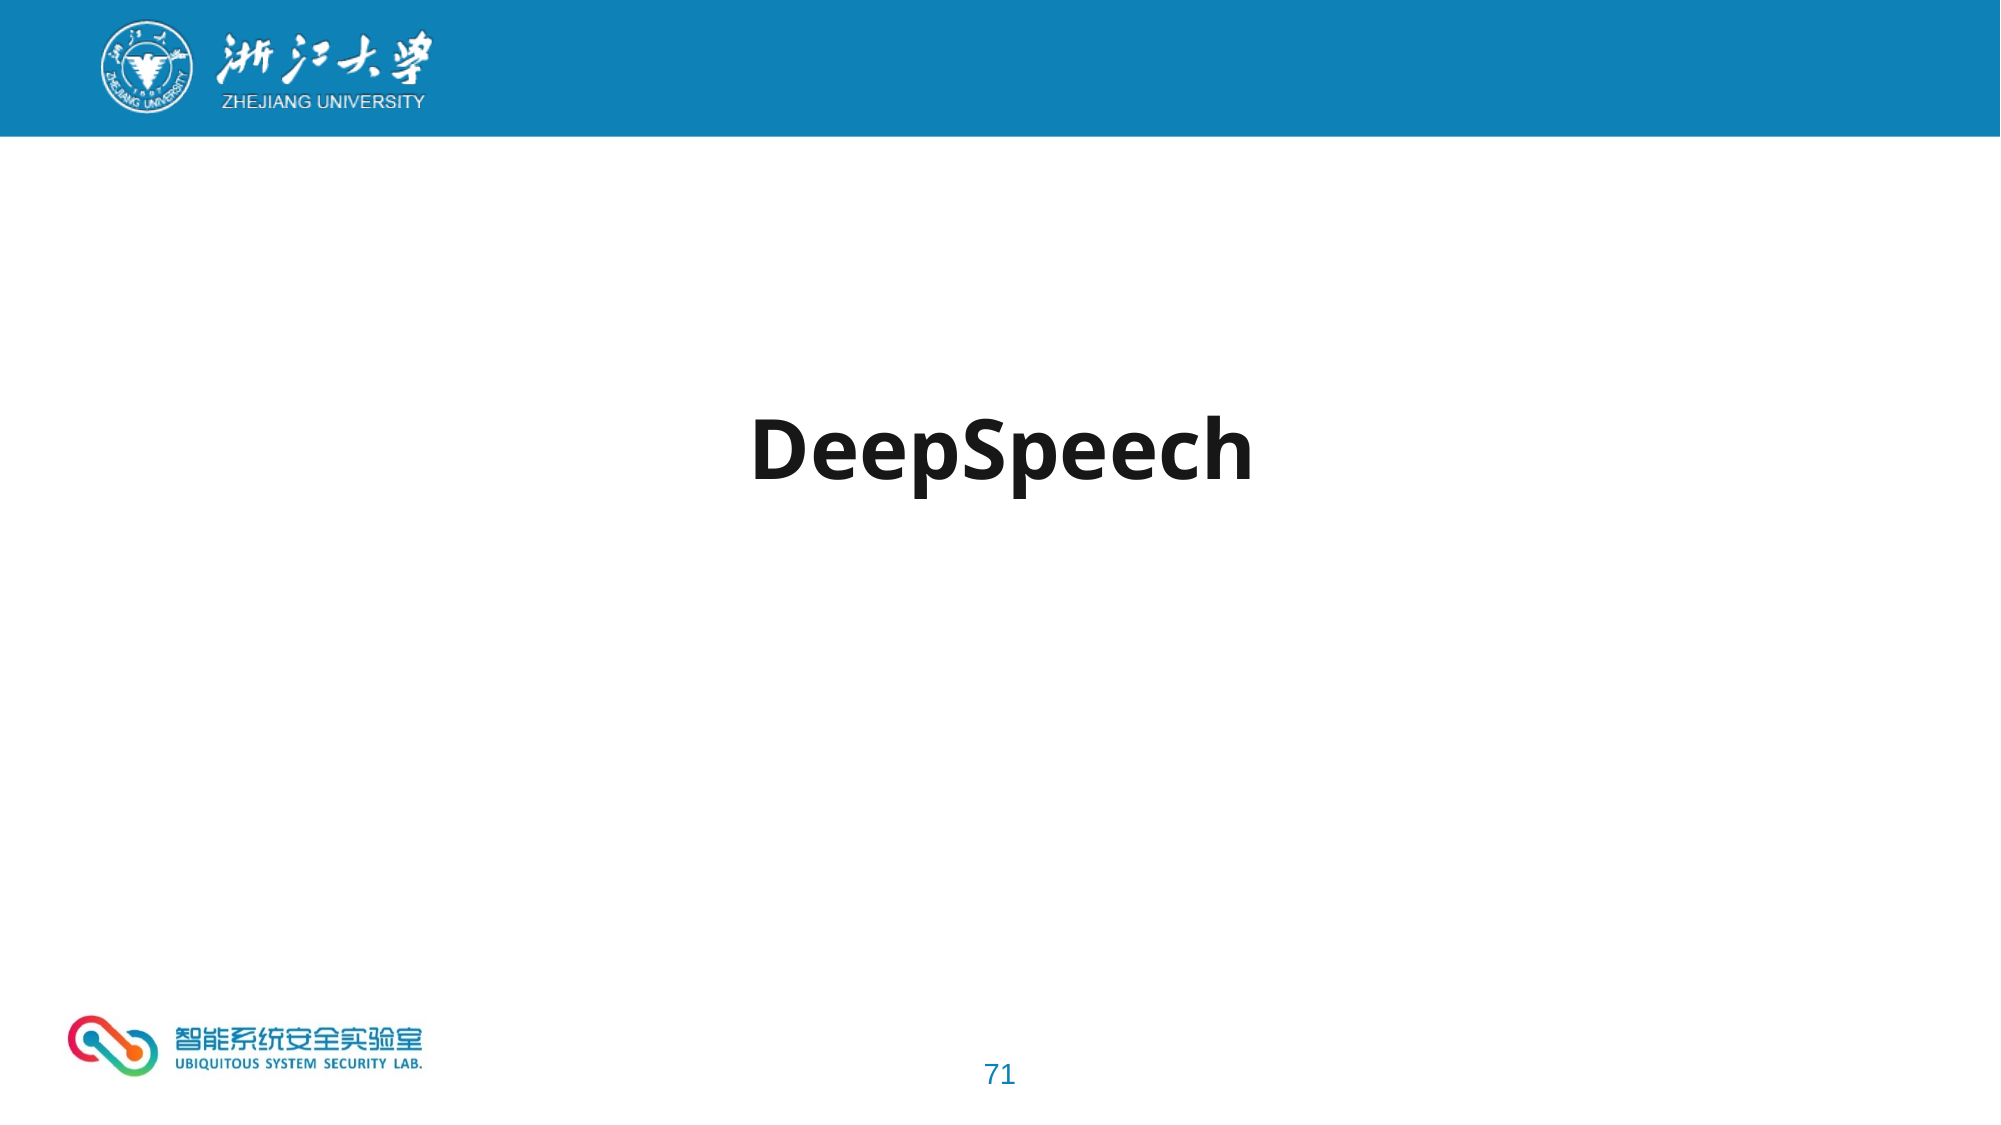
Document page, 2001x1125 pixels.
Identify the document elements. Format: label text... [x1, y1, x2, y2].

picture [216, 32, 274, 84]
picture [312, 40, 330, 66]
picture [338, 33, 377, 74]
picture [391, 30, 432, 84]
picture [50, 997, 447, 1093]
picture [368, 66, 380, 77]
picture [102, 21, 193, 114]
text_box DeepSpeech [186, 389, 1819, 504]
picture [317, 95, 425, 108]
picture [281, 33, 307, 84]
picture [222, 95, 312, 108]
